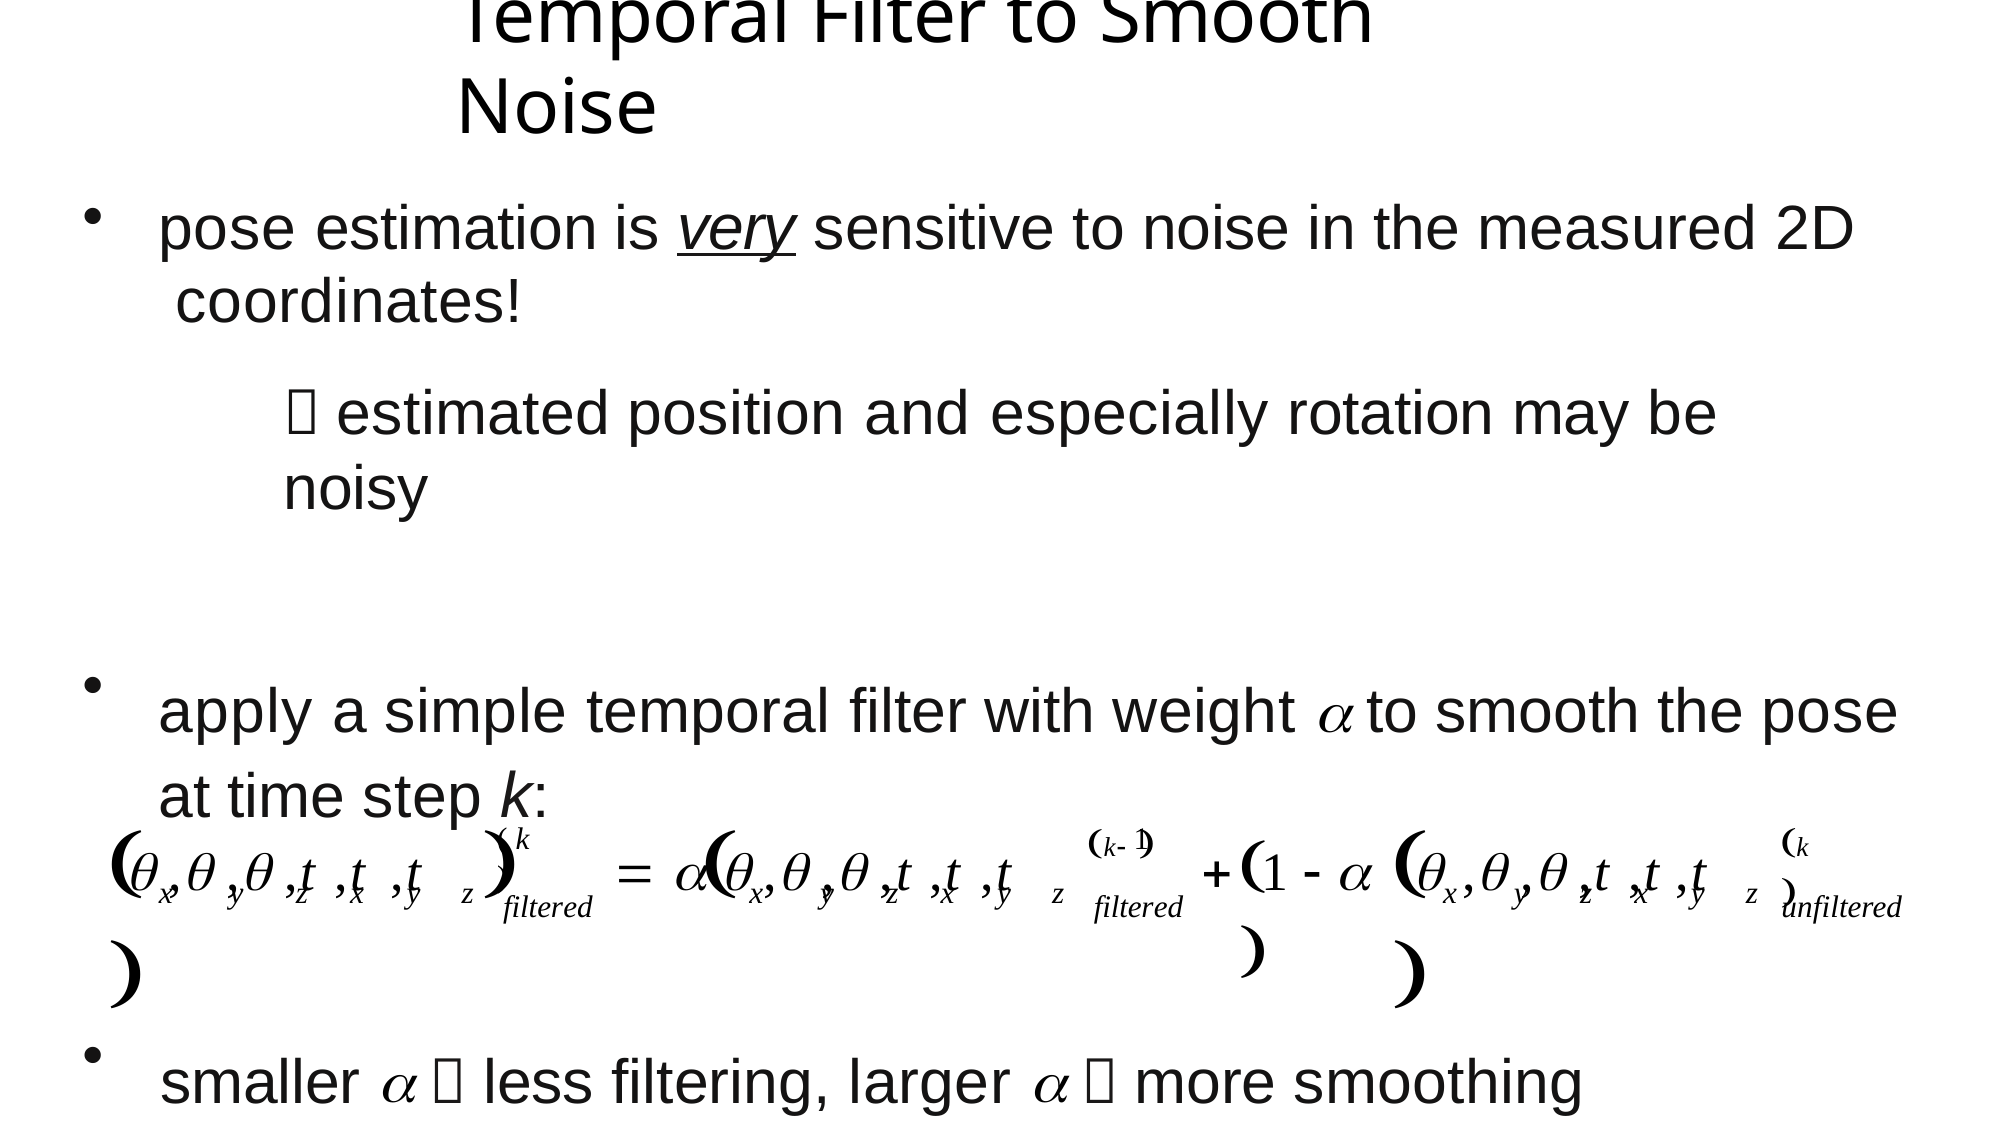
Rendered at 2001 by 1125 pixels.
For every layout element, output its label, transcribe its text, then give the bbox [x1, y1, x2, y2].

text_box smaller   less filtering, larger   more smoothing [78, 998, 1662, 1124]
text_box k  [1083, 831, 1163, 868]
title Temporal Filter to Smooth Noise [451, 0, 1550, 152]
text_box pose estimation is very sensitive to noise in the measured 2D coordinates!  estimated position and especially rotation may be noisy apply a simple temporal filter with weight  to smooth the pose at time step k: [78, 179, 1925, 831]
text_box filtered [1090, 882, 1189, 924]
text_box  1    [1197, 831, 1388, 902]
text_box k  [1777, 831, 1826, 916]
text_box unfiltered [1777, 882, 1909, 924]
text_box   [1236, 902, 1388, 992]
text_box     [104, 831, 1092, 998]
text_box   [1388, 831, 1786, 1027]
